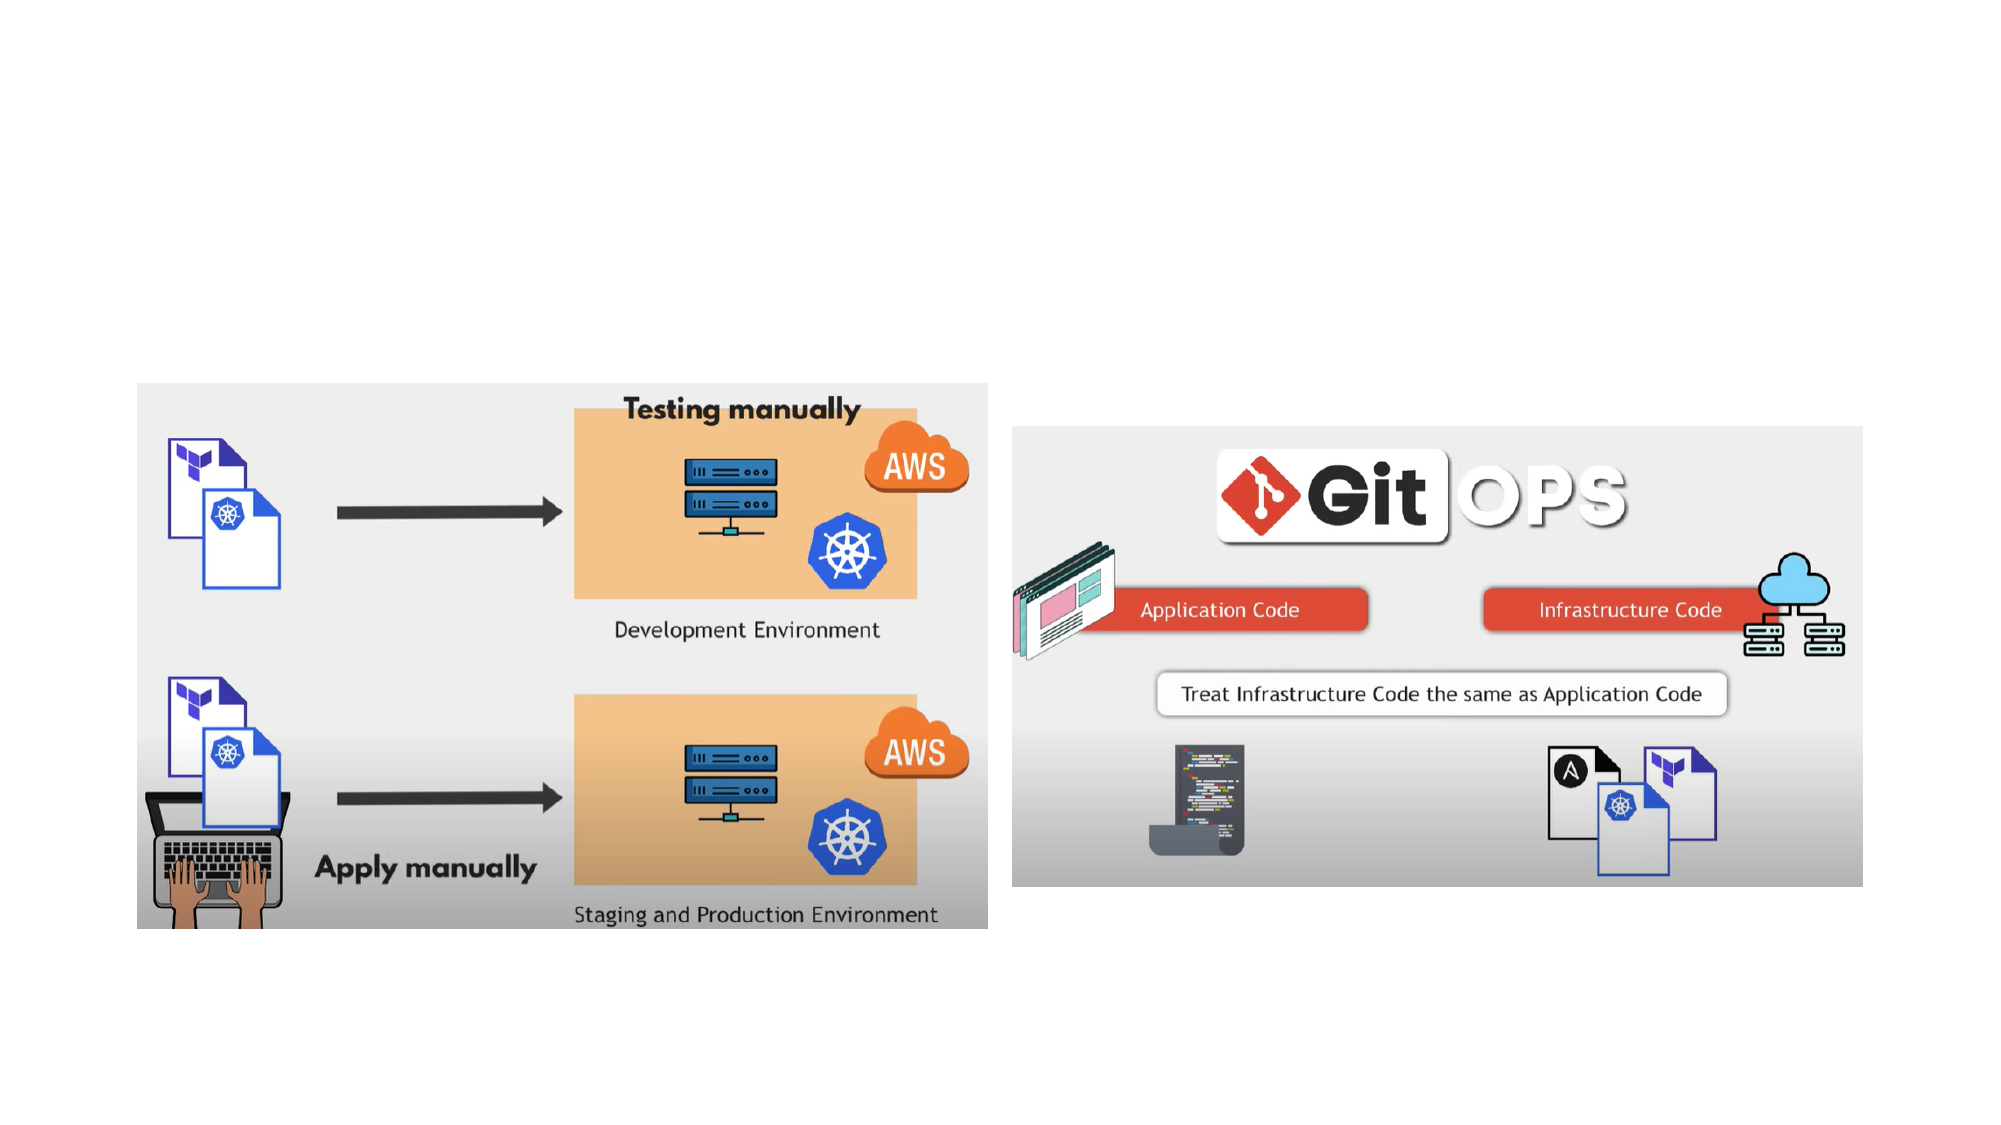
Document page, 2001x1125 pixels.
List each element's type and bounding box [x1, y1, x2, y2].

list [137, 383, 988, 929]
list [1012, 426, 1863, 887]
